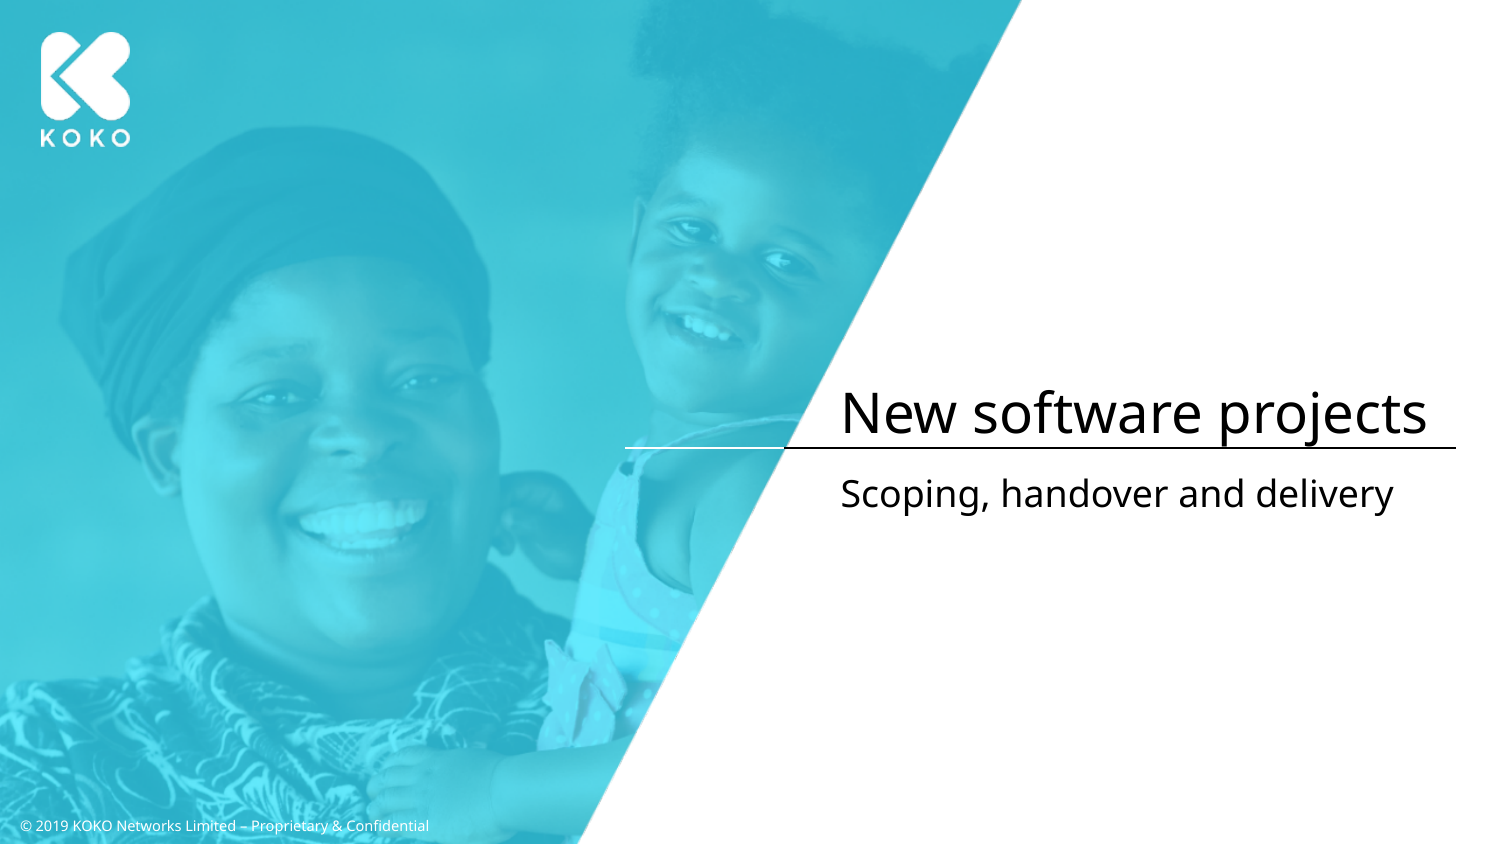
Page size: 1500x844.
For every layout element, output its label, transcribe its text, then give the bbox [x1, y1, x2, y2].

picture [0, 0, 1500, 844]
subtitle Scoping, handover and delivery [829, 469, 1457, 561]
title New software projects [829, 369, 1457, 462]
